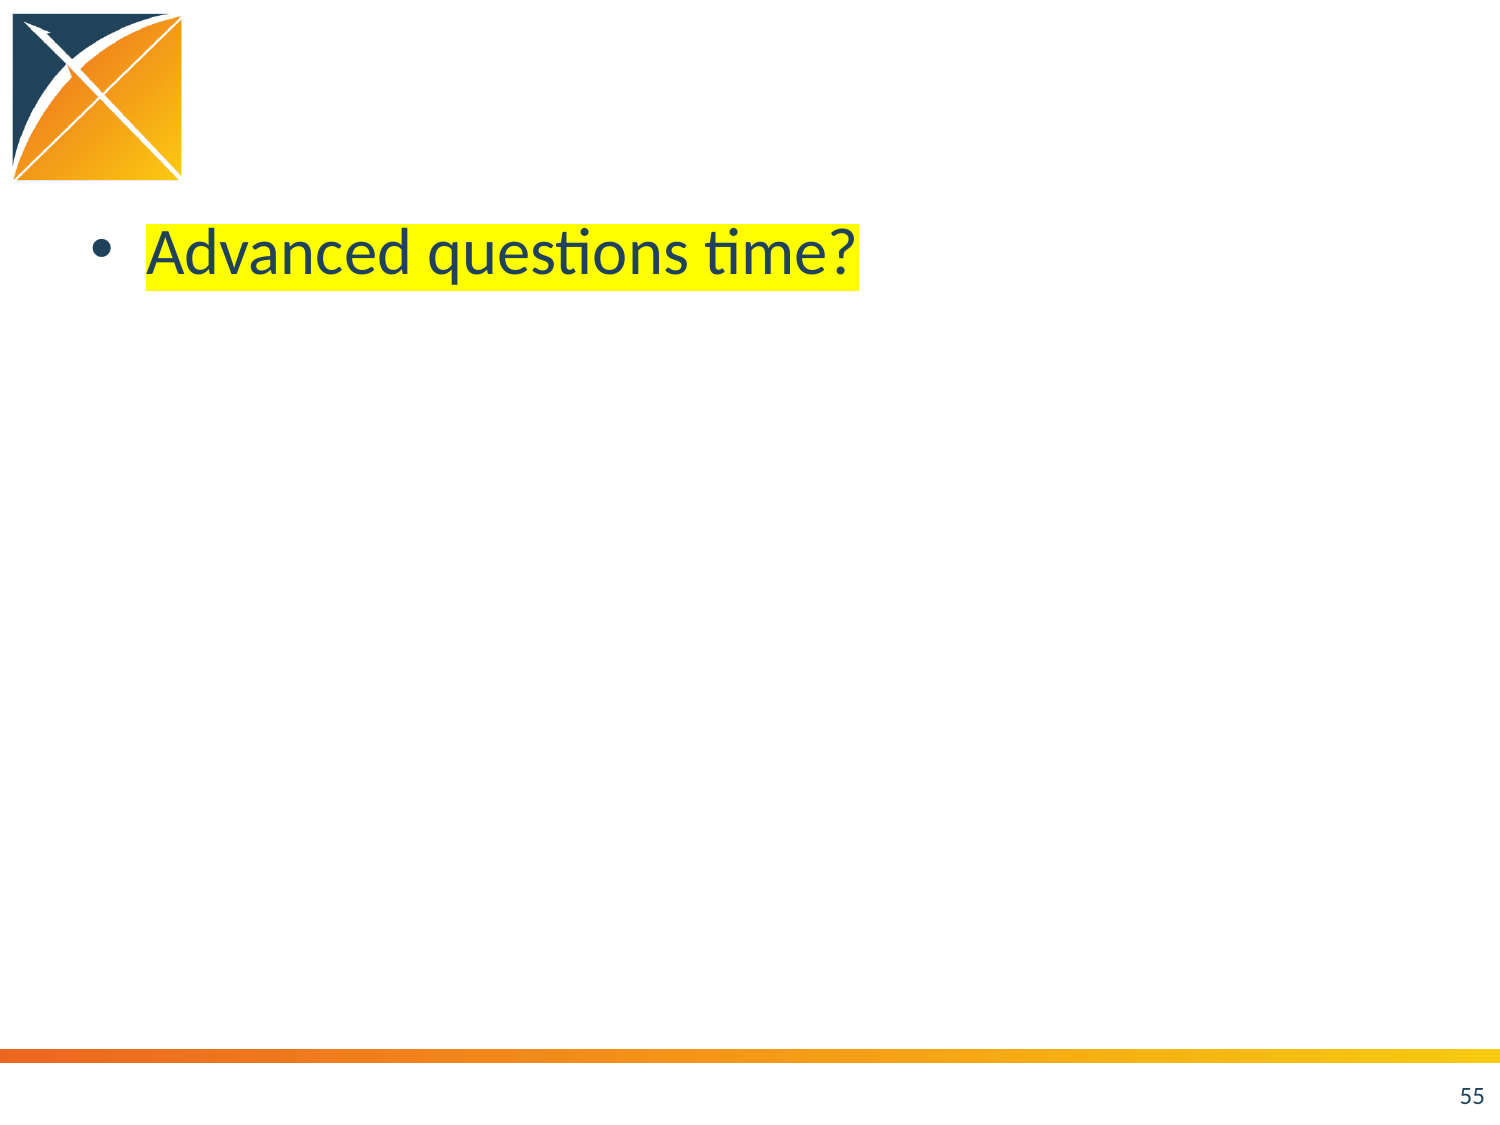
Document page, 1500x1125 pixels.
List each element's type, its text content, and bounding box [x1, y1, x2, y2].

picture [0, 0, 206, 200]
slide_number 55 [1149, 1065, 1500, 1125]
list Advanced questions time? [75, 200, 1425, 1005]
